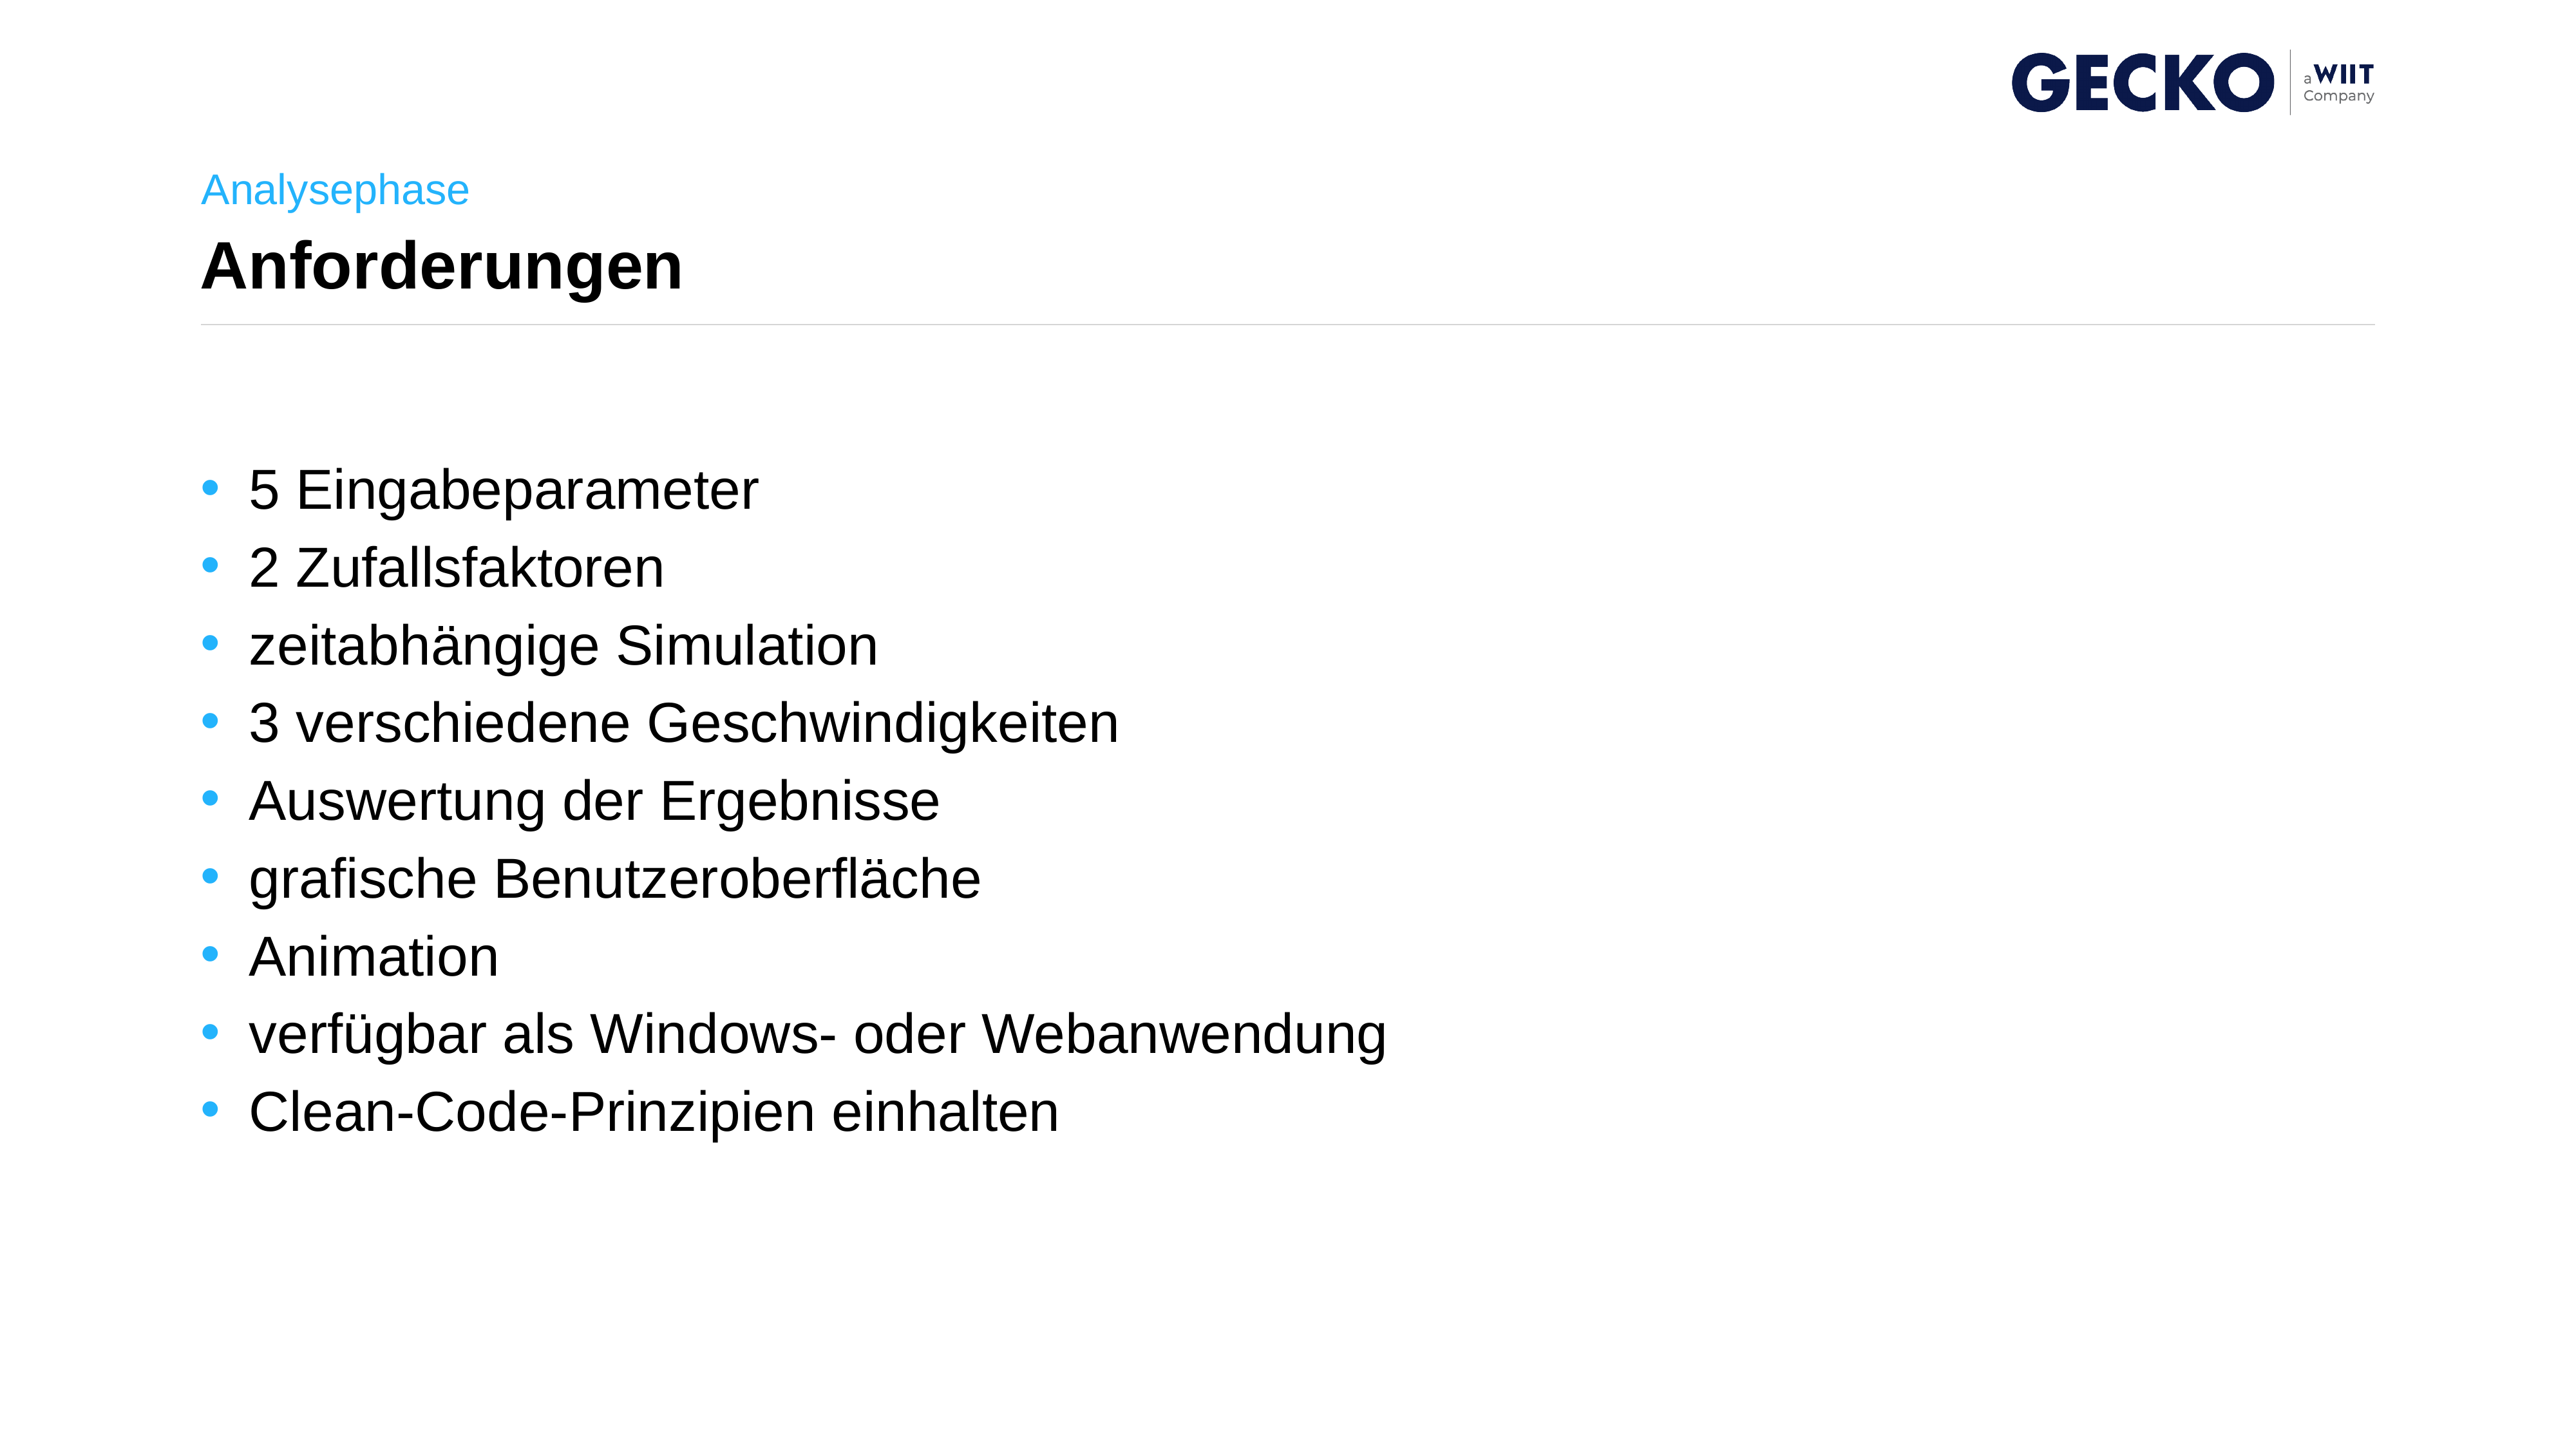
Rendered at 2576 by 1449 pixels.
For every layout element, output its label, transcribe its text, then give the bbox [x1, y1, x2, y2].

picture [2012, 50, 2374, 115]
list Analysephase [201, 161, 938, 992]
list Anforderungen [938, 222, 1782, 442]
list 5 Eingabeparameter 2 Zufallsfaktoren zeitabhängige Simulation 3 verschiedene Geschwindigkeiten Auswertung der Ergebnisse grafische Benutzeroberfläche Animation verfügbar als Windows- oder Webanwendung Clean-Code-Prinzipien einhalten [200, 442, 2374, 1274]
